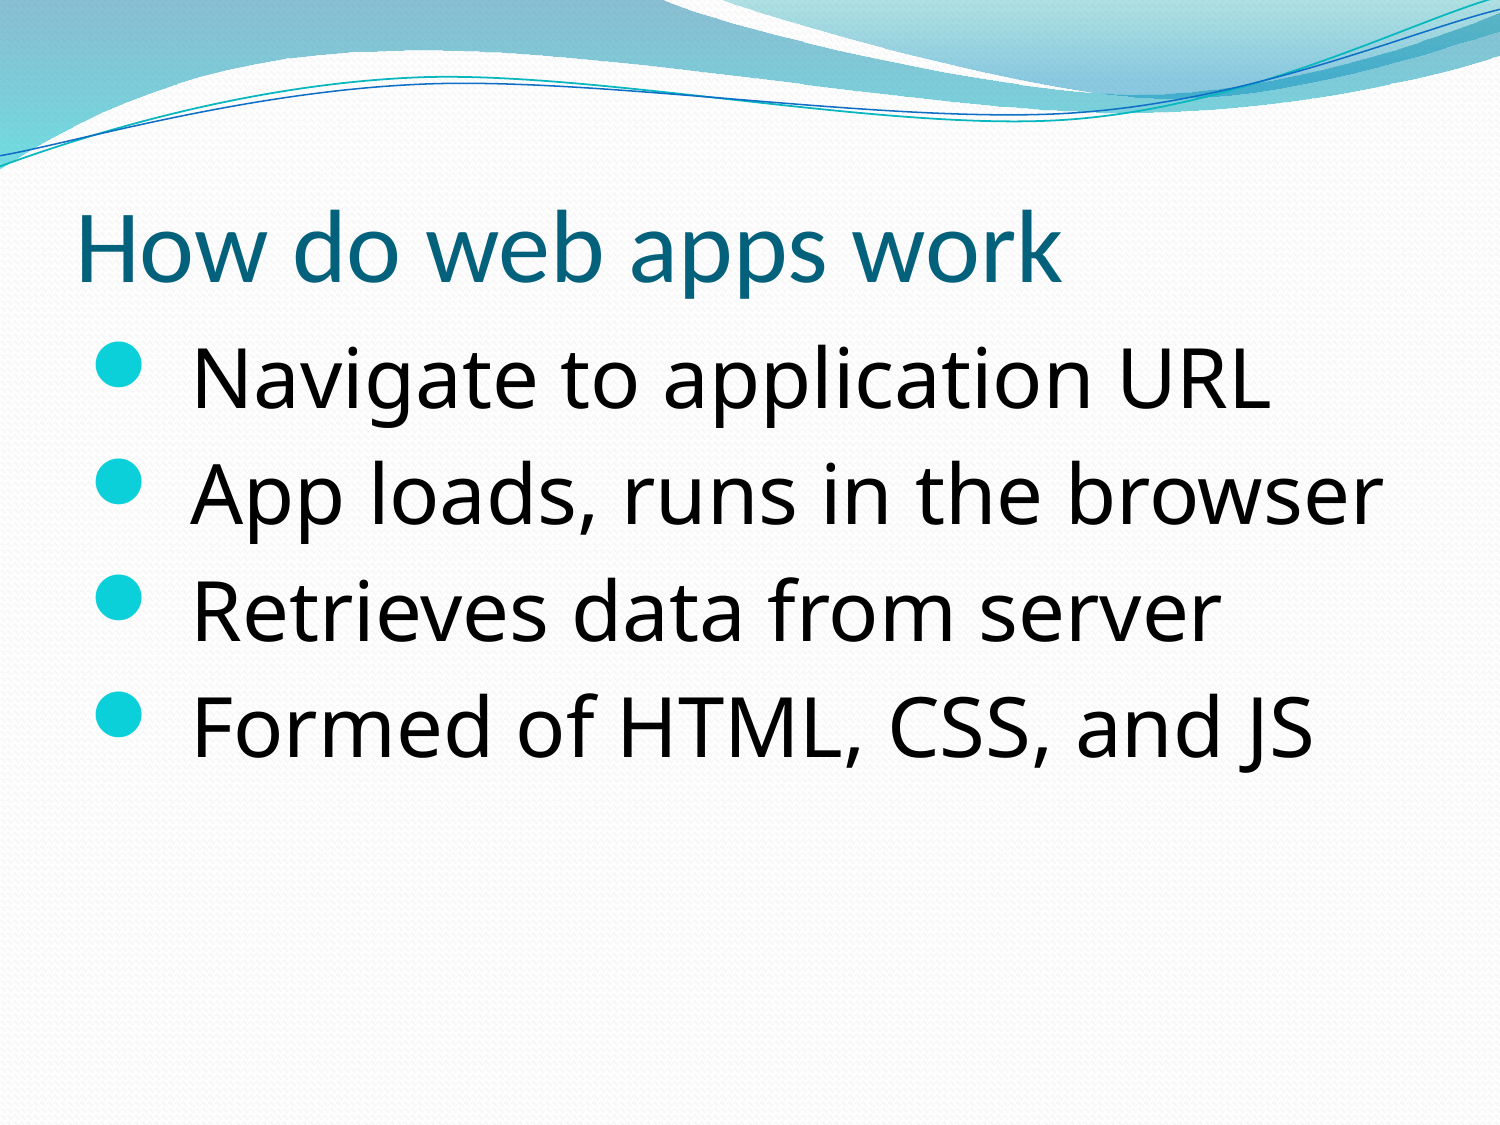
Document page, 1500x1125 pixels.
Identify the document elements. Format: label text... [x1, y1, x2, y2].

title How do web apps work [75, 115, 1425, 303]
list Navigate to application URL App loads, runs in the browser Retrieves data from server Formed of HTML, CSS, and JS [75, 317, 1425, 1038]
